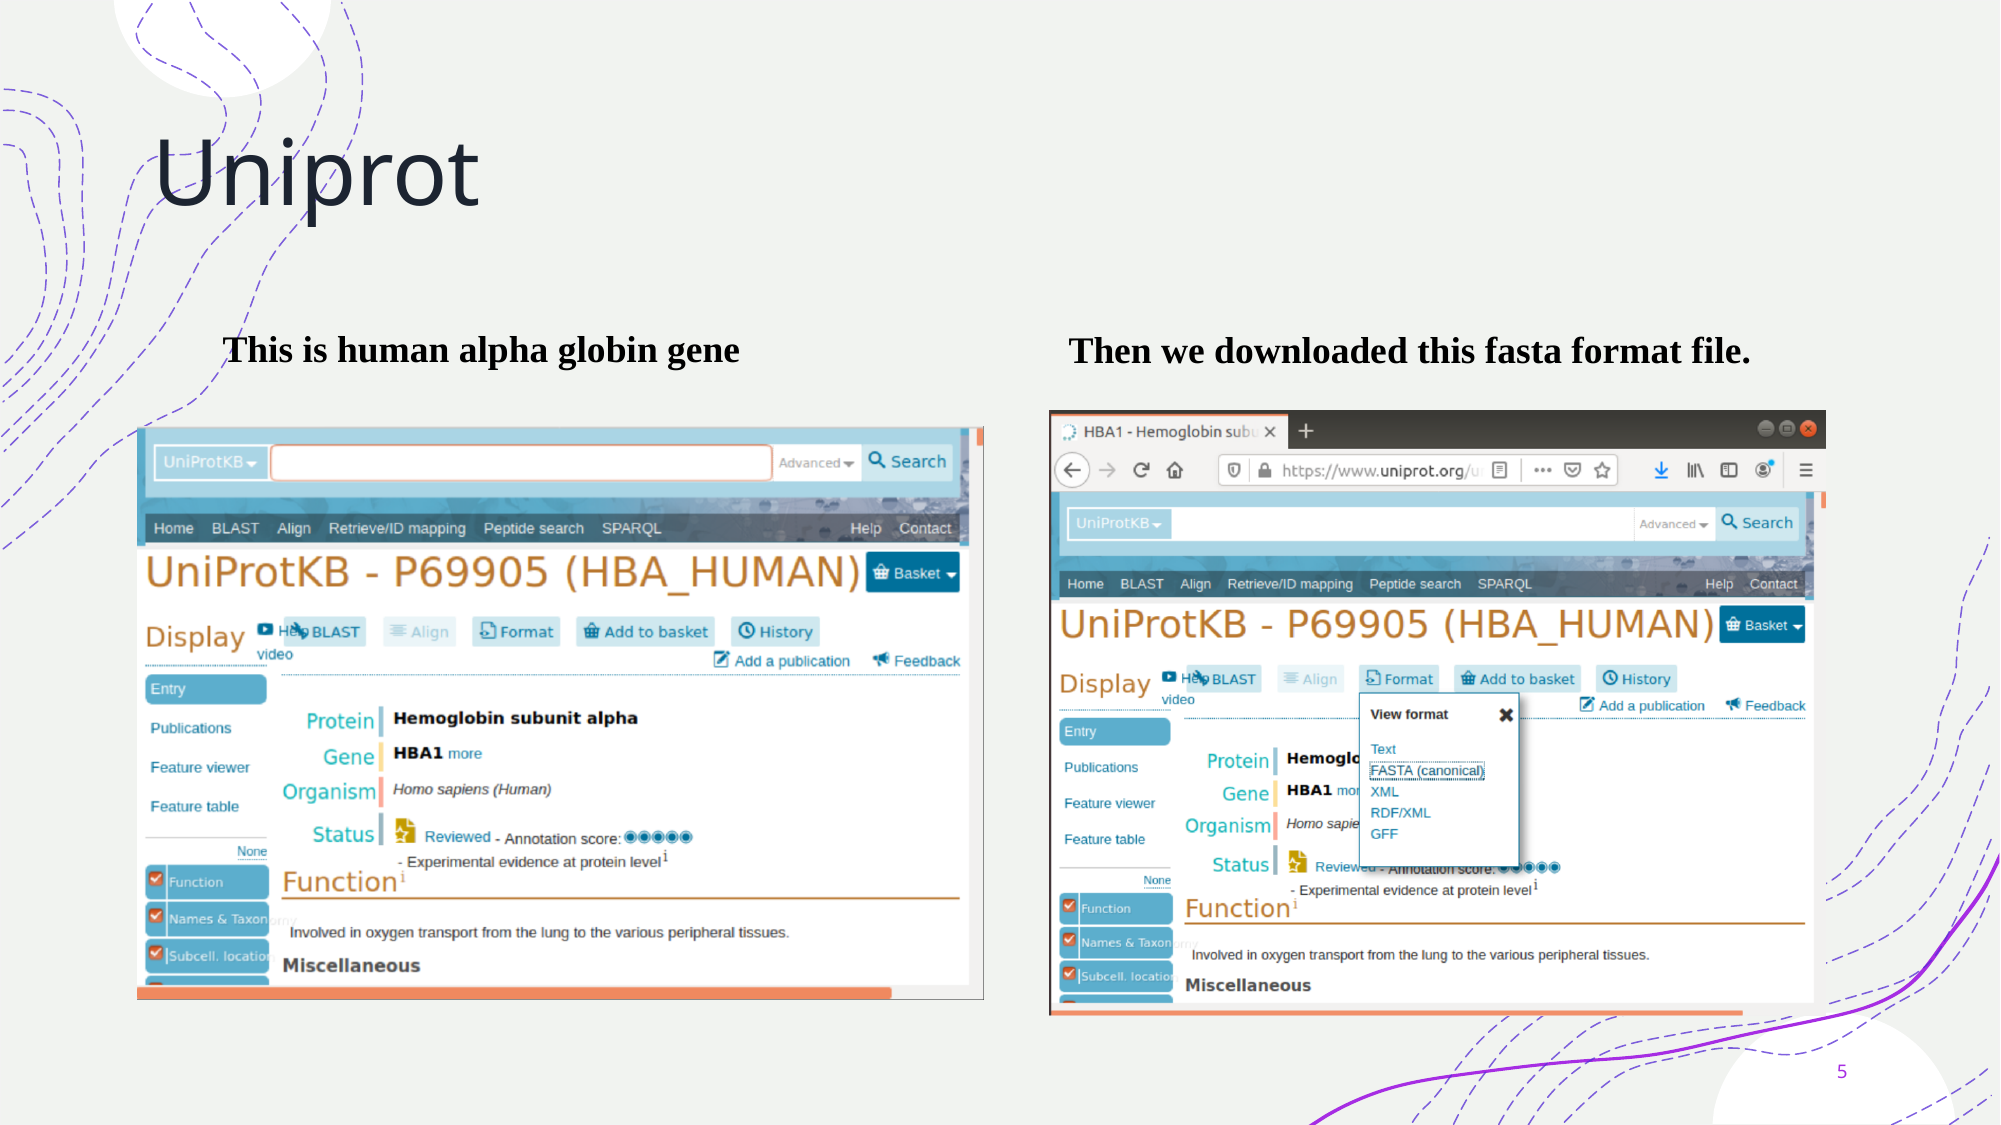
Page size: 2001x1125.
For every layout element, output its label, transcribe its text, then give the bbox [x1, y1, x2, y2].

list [137, 426, 984, 1000]
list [1049, 410, 1826, 1016]
title Uniprot [137, 59, 1863, 278]
list This is human alpha globin gene [207, 279, 1053, 378]
list Then we downloaded this fasta format file. [1053, 243, 1904, 379]
slide_number 5 [1625, 1042, 1863, 1103]
